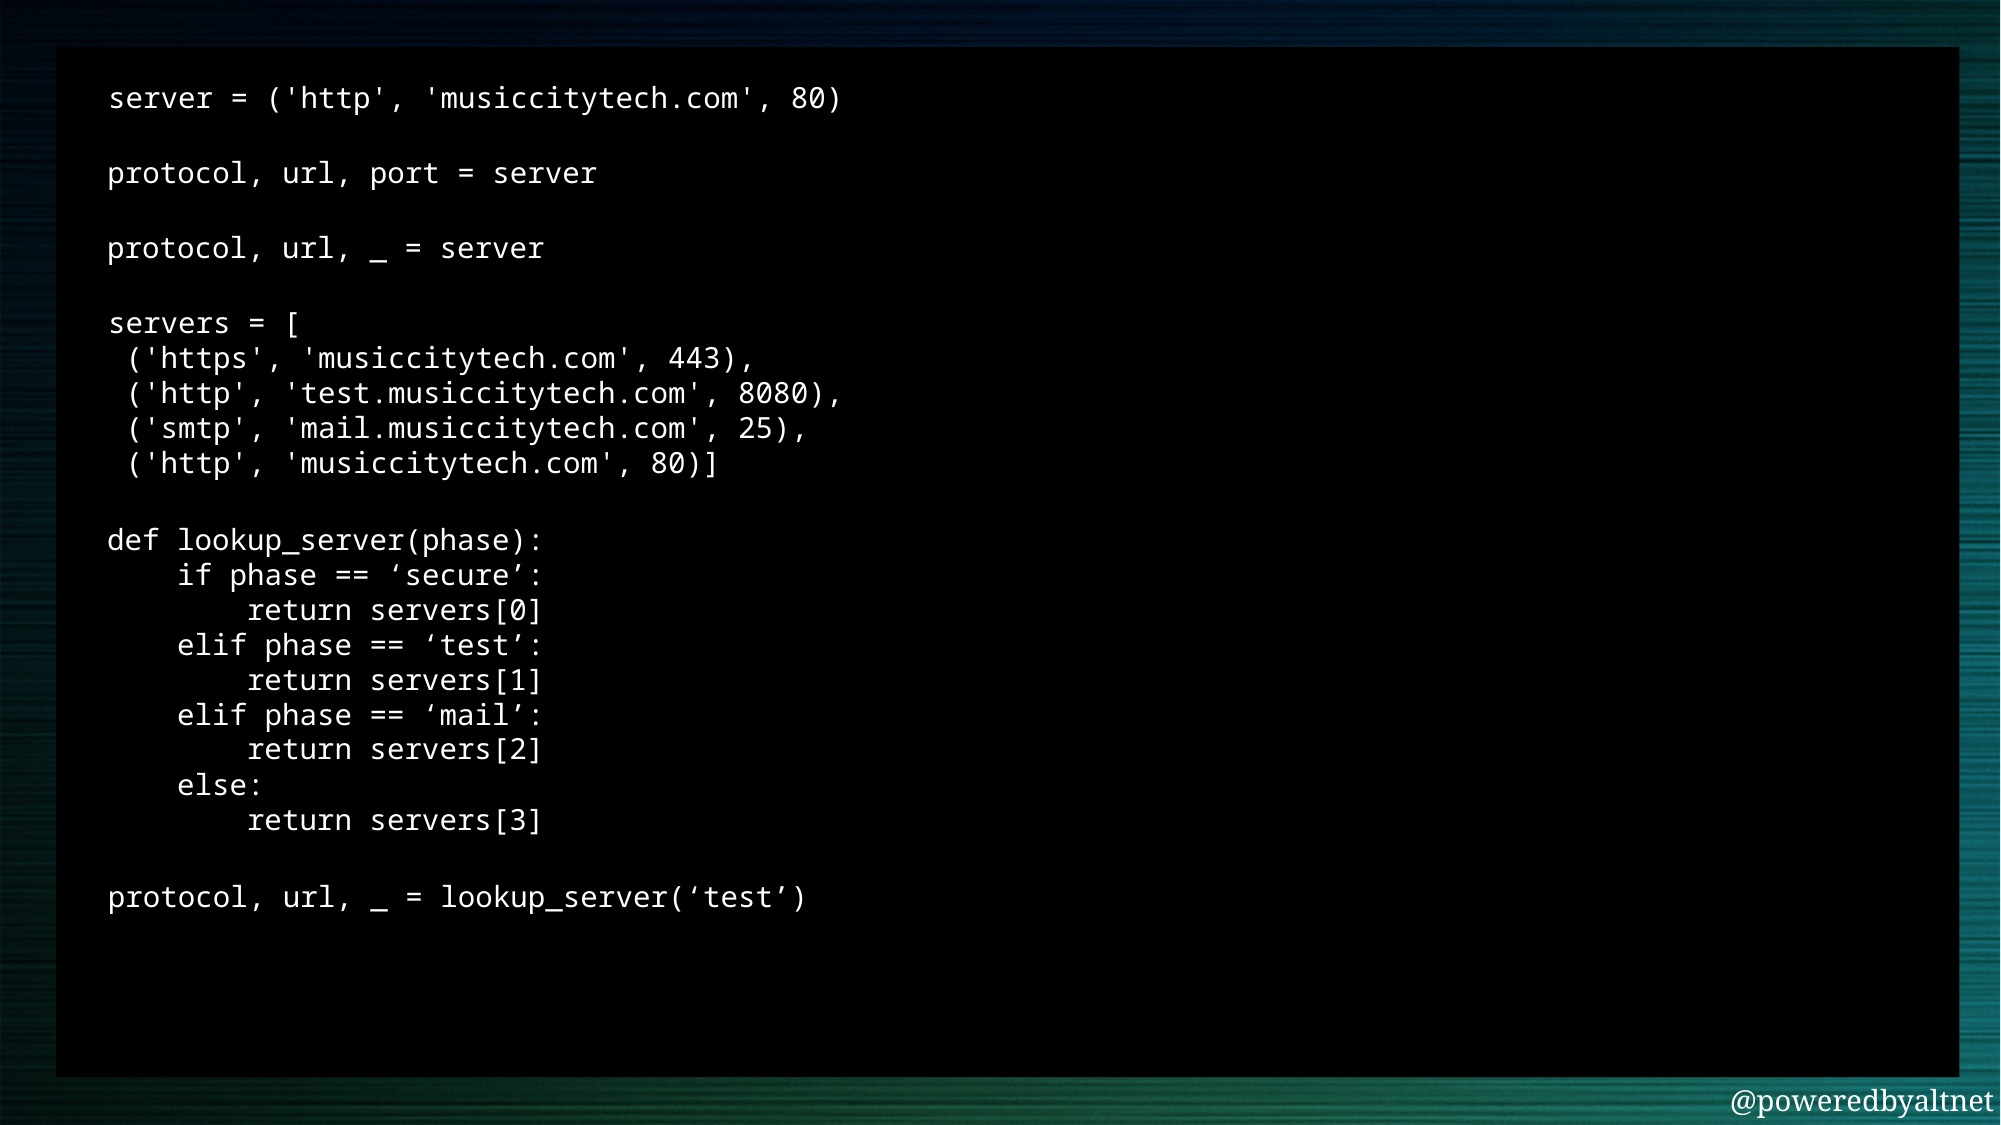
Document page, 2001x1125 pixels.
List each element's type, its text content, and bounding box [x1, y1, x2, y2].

text_box [55, 46, 1960, 1078]
text_box protocol, url, _ = lookup_server(‘test’) [93, 871, 823, 922]
text_box def lookup_server(phase): if phase == ‘secure’: return servers[0] elif phase == ‘test’: return servers[1] elif phase == ‘mail’: return servers[2] else: return servers[3] [92, 513, 560, 844]
text_box protocol, url, port = server [92, 147, 613, 197]
text_box @poweredbyaltnet [1715, 1074, 2000, 1125]
text_box servers = [ ('https', 'musiccitytech.com', 443), ('http', 'test.musiccitytech.com', 8080), ('smtp', 'mail.musiccitytech.com', 25), ('http', 'musiccitytech.com', 80)] [93, 297, 859, 487]
picture [0, 0, 2001, 1125]
text_box server = ('http', 'musiccitytech.com', 80) [93, 71, 859, 122]
text_box protocol, url, _ = server [92, 222, 560, 272]
